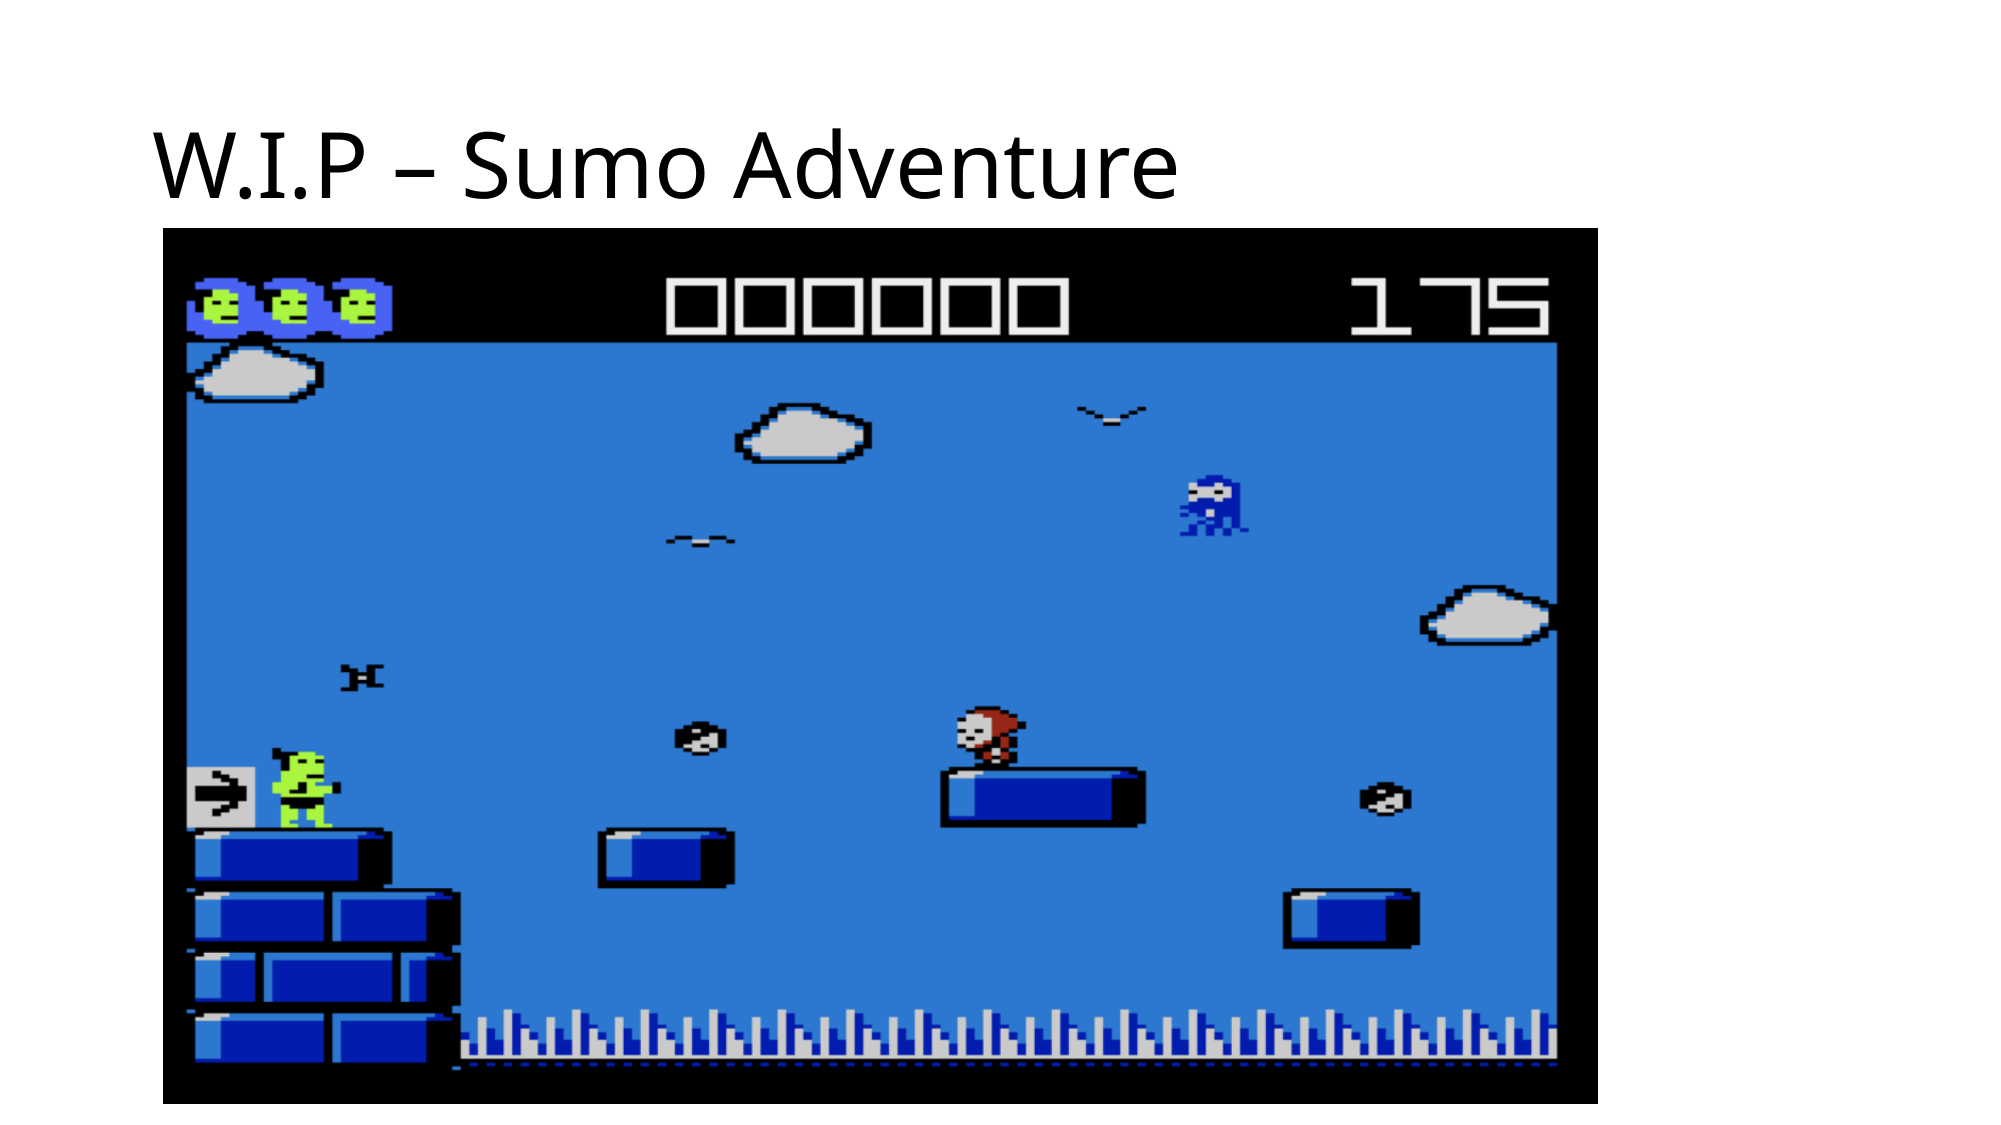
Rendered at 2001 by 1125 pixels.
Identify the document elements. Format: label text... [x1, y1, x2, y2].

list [163, 228, 1598, 1105]
title W.I.P – Sumo Adventure [137, 59, 1863, 278]
